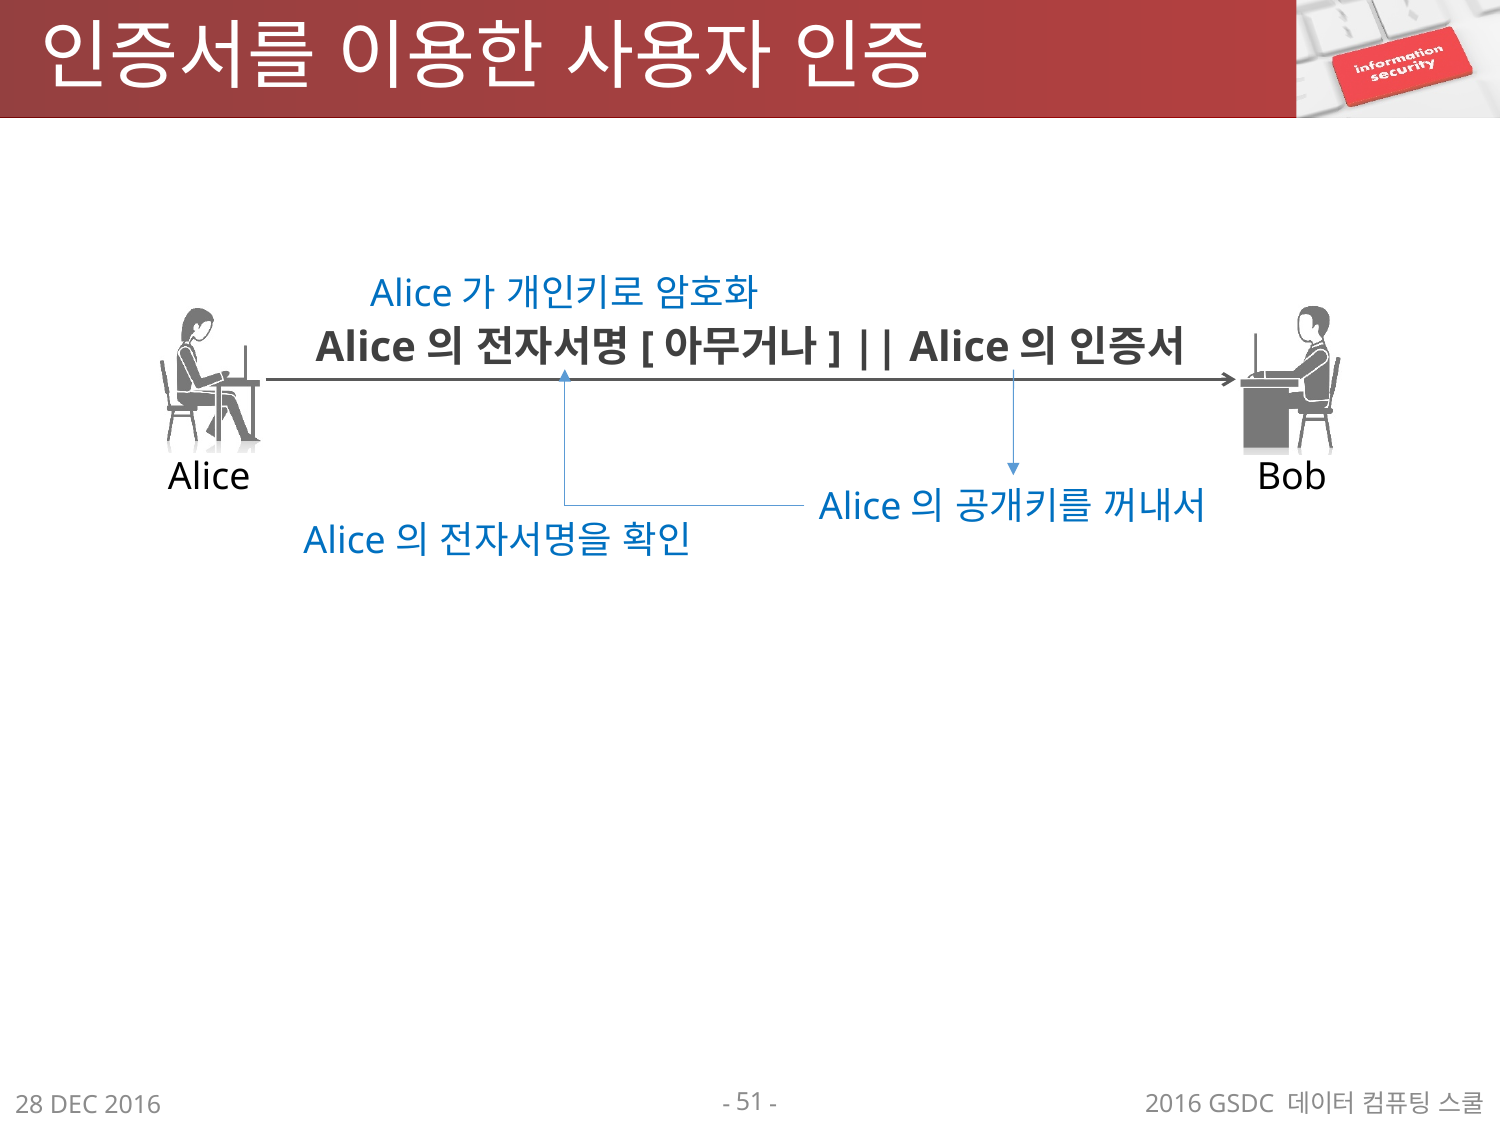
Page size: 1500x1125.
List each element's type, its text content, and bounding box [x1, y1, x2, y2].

list 시저 암호 [1297, 0, 1500, 118]
title 인증서를 이용한 사용자 인증 [25, 0, 1297, 118]
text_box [151, 261, 1349, 570]
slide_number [0, 1082, 364, 1125]
slide_number 51 [581, 1081, 919, 1124]
footer 2016 GSDC 데이터 컴퓨팅 스쿨 [993, 1081, 1500, 1125]
